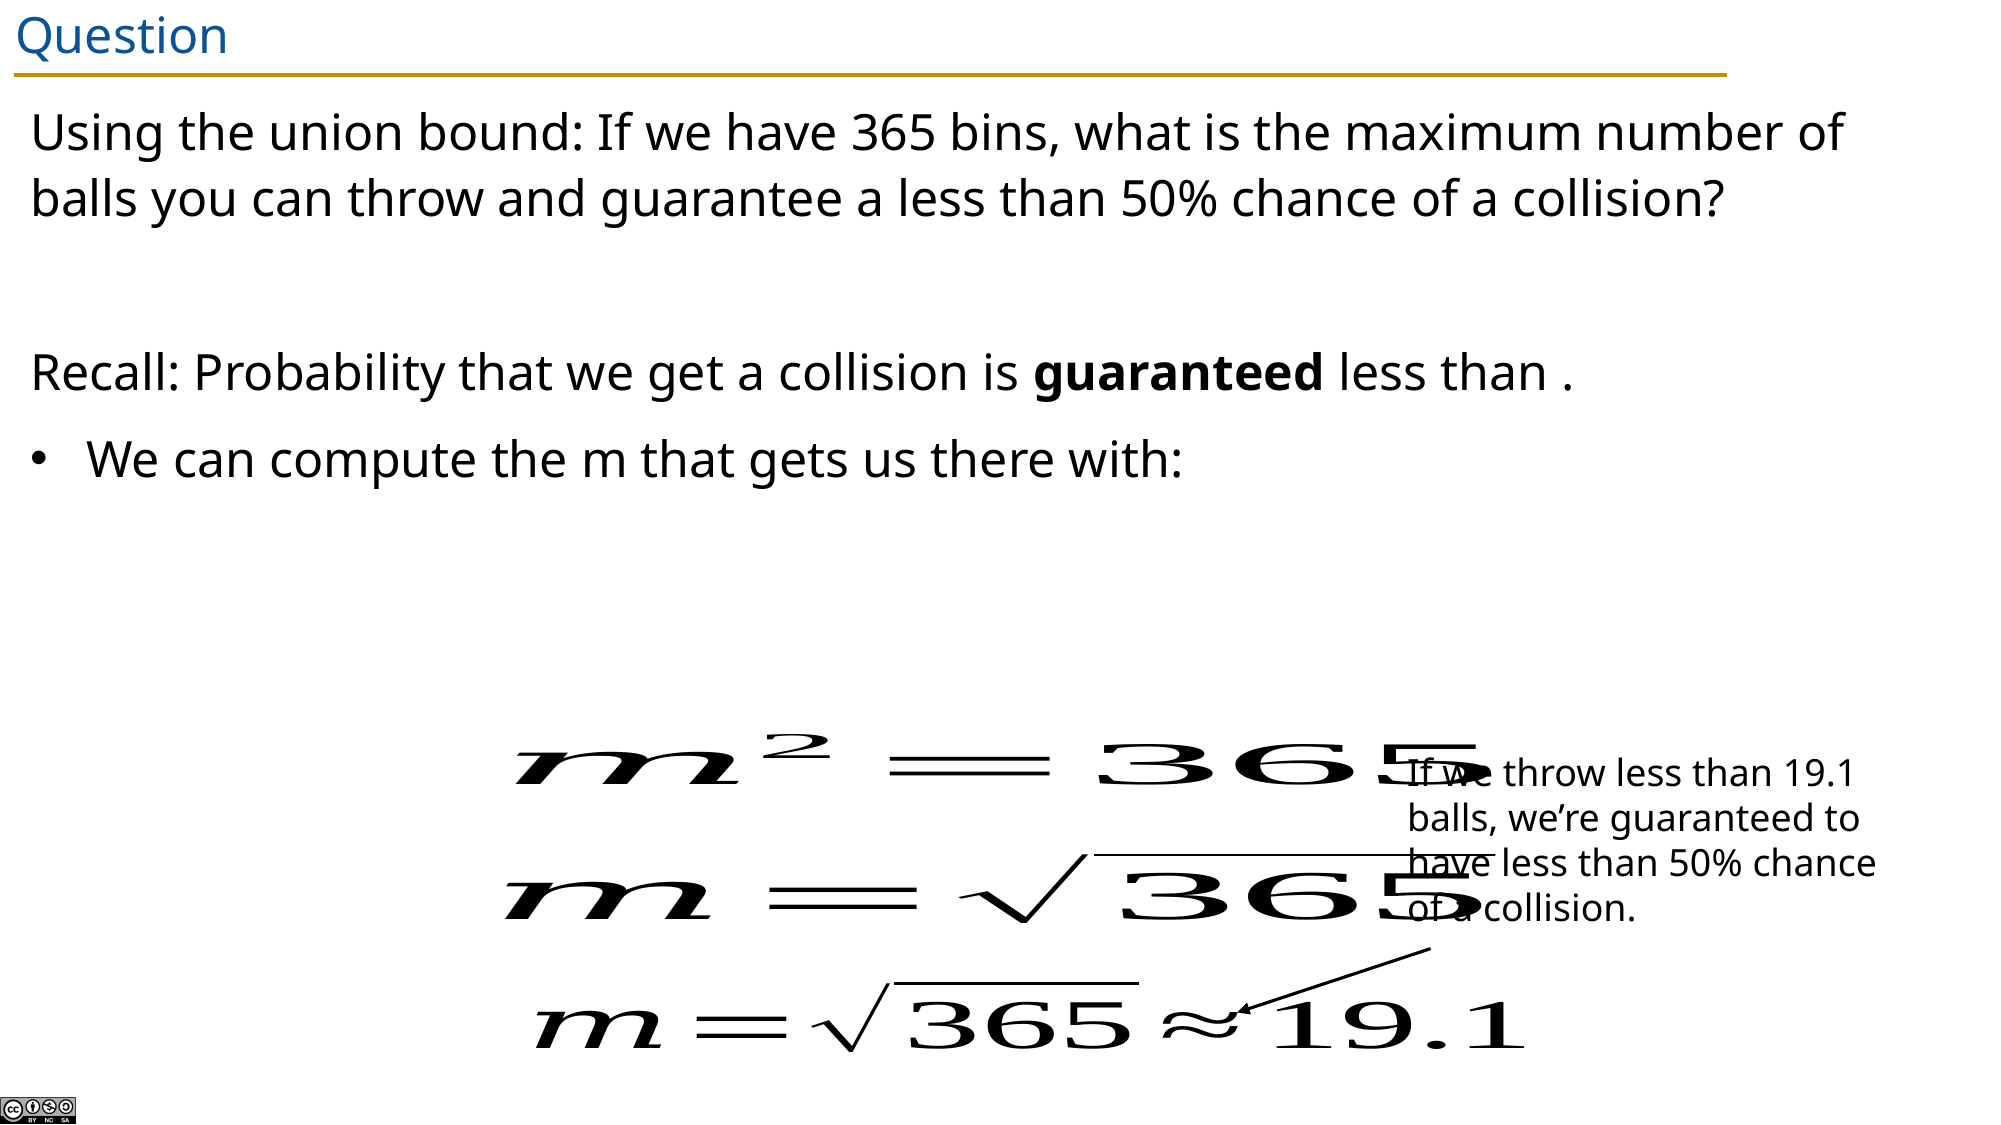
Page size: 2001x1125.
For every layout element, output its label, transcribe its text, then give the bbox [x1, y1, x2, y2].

text_box If we throw less than 19.1 balls, we’re guaranteed to have less than 50% chance of a collision. [1392, 741, 1925, 937]
picture [0, 1097, 76, 1124]
title Question [0, 0, 1725, 75]
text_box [1236, 948, 1432, 1013]
